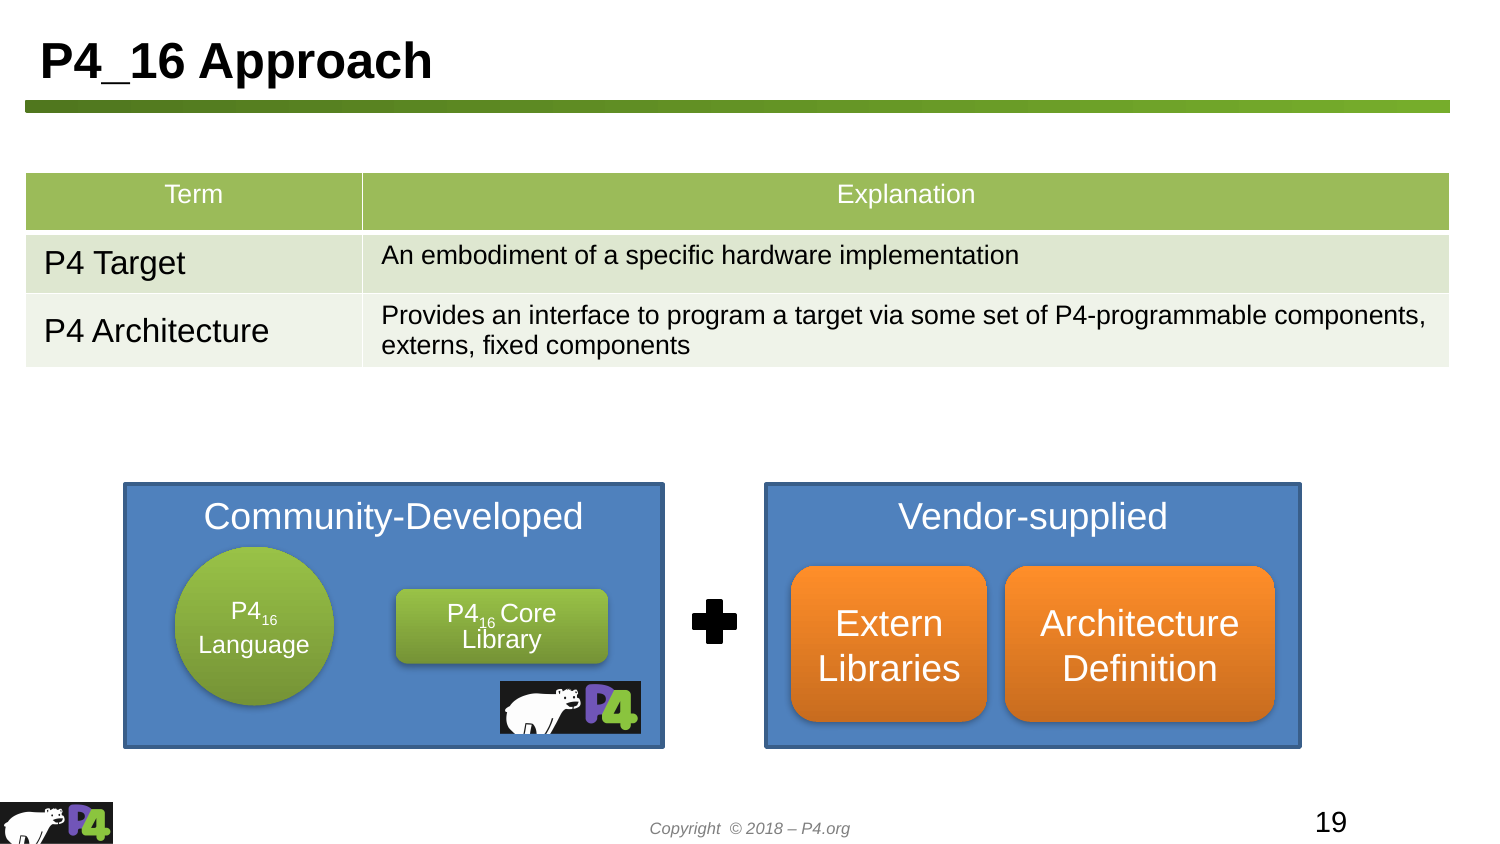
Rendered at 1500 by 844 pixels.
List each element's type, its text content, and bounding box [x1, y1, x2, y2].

title P4_16 Approach [24, 20, 1450, 100]
table_cell P4 Architecture [26, 294, 362, 367]
text_box Vendor-supplied [766, 484, 1300, 747]
text_box P416 Language [174, 546, 334, 706]
table_header Explanation [363, 173, 1449, 230]
picture [0, 802, 113, 844]
text_box P416 Core Library [395, 588, 609, 664]
table_cell Provides an interface to program a target via some set of P4-programmable components, externs, fixed components [363, 294, 1449, 367]
text_box Community-Developed [124, 484, 663, 747]
text_box Extern Libraries [791, 565, 988, 722]
table_header Term [26, 173, 362, 230]
slide_number ‹#› [1299, 808, 1475, 835]
text_box [693, 601, 736, 643]
picture [499, 681, 641, 735]
table_cell An embodiment of a specific hardware implementation [363, 235, 1449, 293]
text_box Architecture Definition [1004, 565, 1276, 722]
table_cell P4 Target [26, 235, 362, 293]
